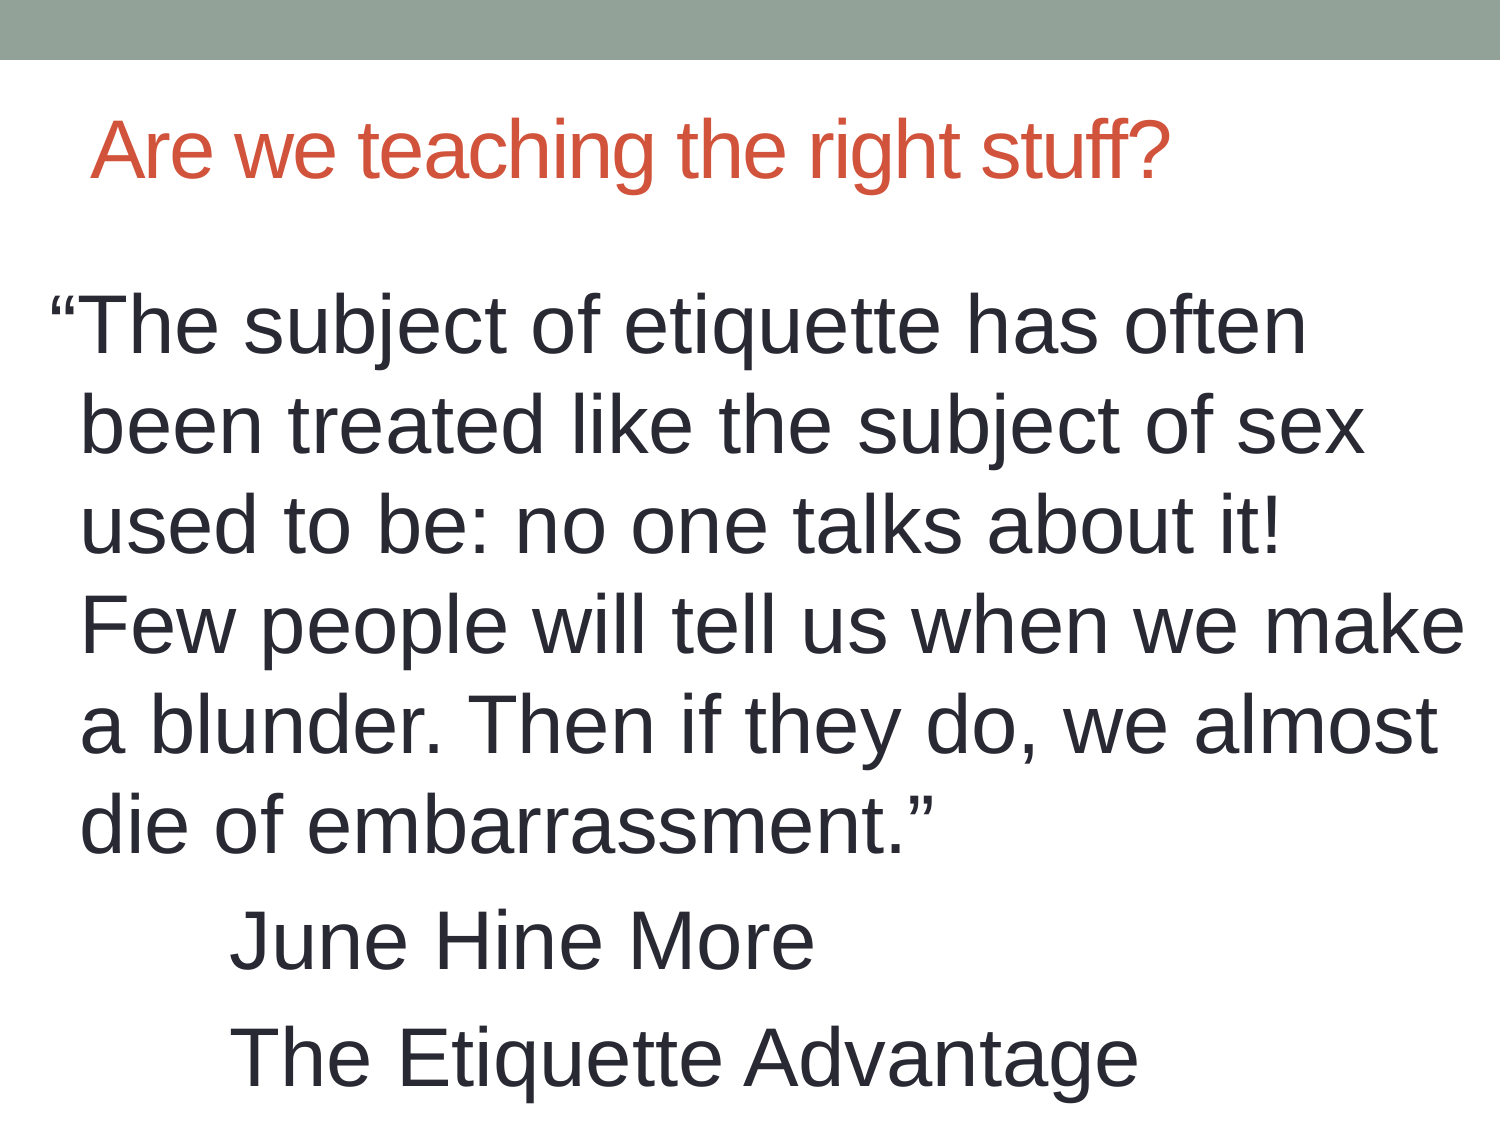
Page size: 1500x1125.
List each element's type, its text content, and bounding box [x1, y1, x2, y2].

title Are we teaching the right stuff? [75, 87, 1425, 250]
list “The subject of etiquette has often been treated like the subject of sex used to be: no one talks about it! Few people will tell us when we make a blunder. Then if they do, we almost die of embarrassment.” June Hine More The Etiquette Advantage [34, 262, 1500, 1088]
